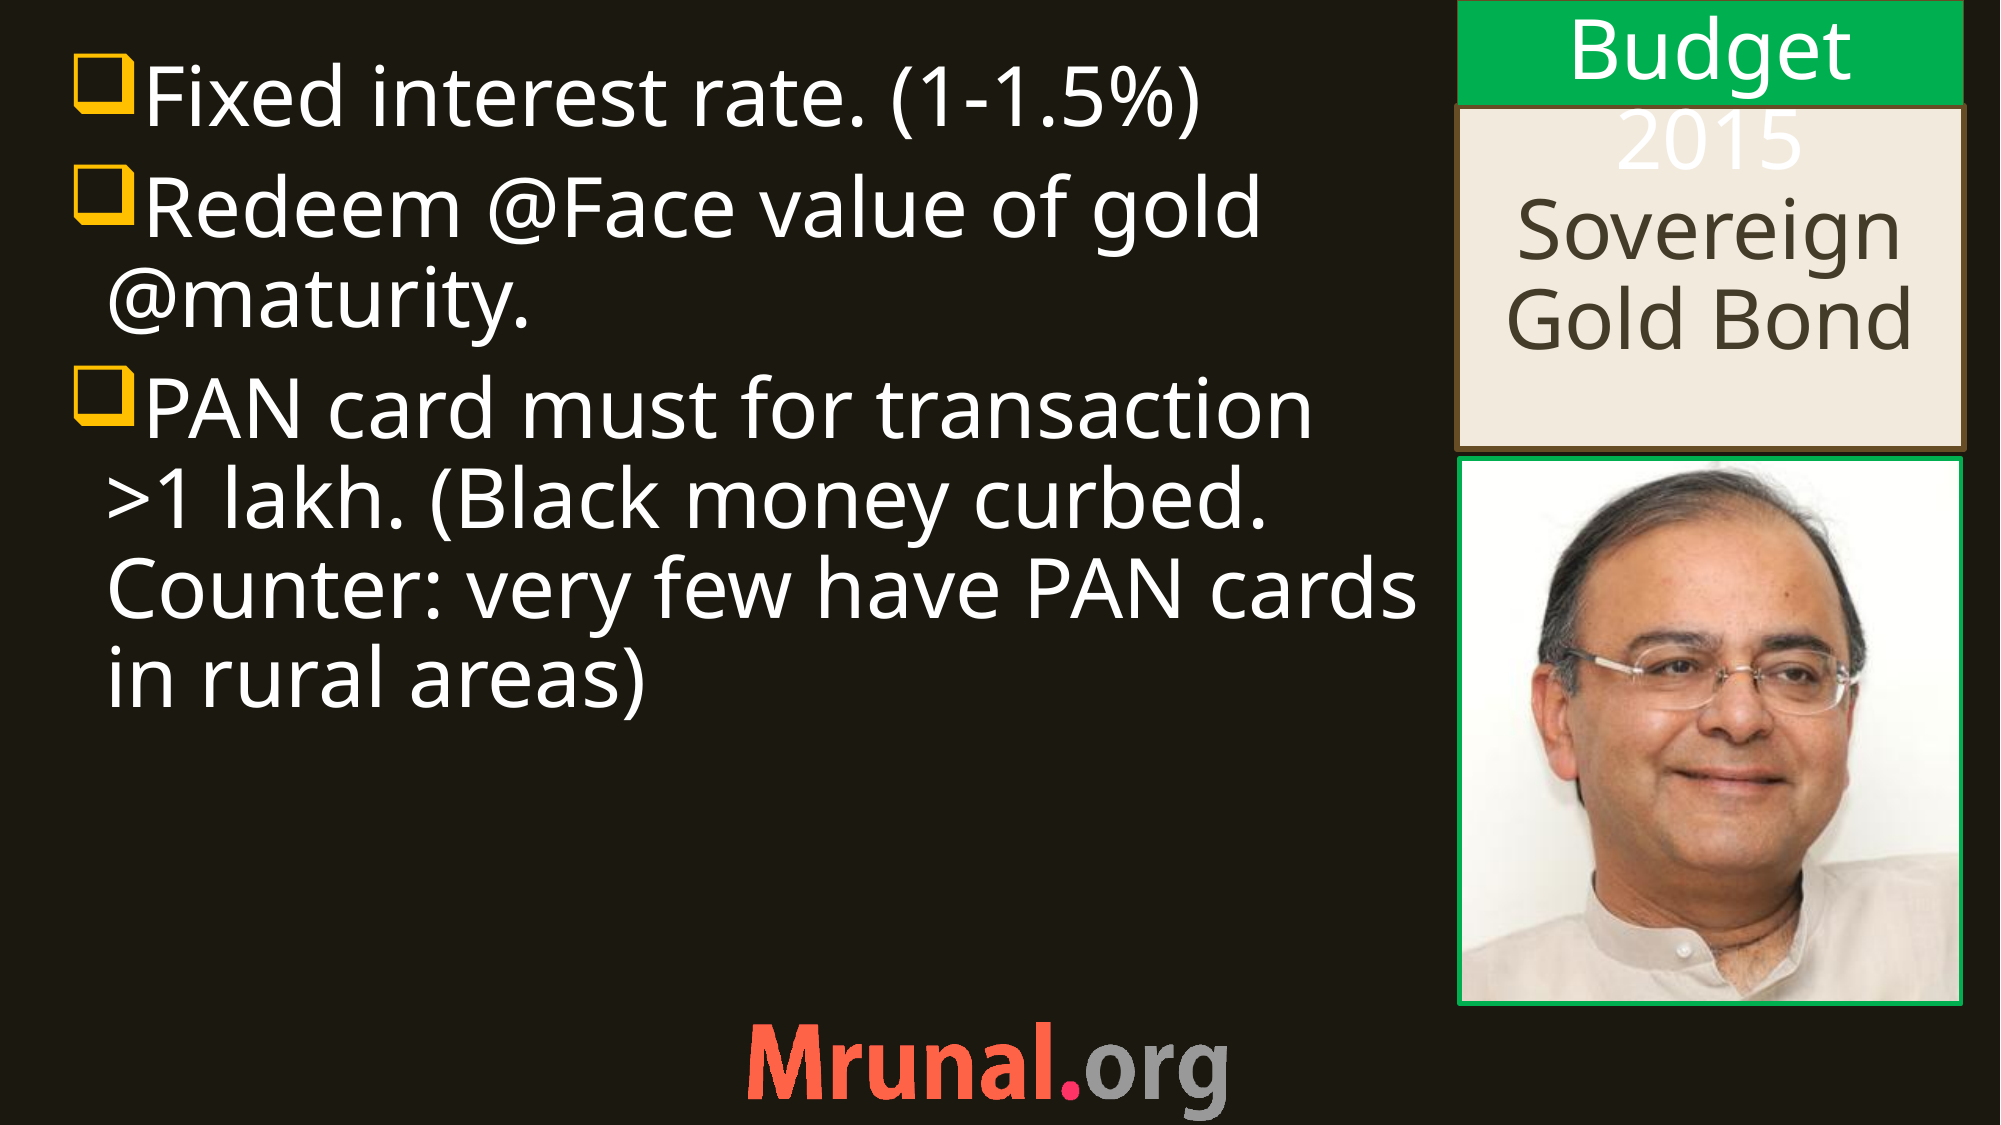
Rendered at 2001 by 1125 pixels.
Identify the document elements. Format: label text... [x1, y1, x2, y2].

list Budget 2015 [1457, 0, 1964, 106]
picture [741, 1014, 1230, 1125]
title Sovereign Gold Bond [1454, 103, 1967, 452]
list Fixed interest rate. (1-1.5%) Redeem @Face value of gold @maturity. PAN card must for transaction >1 lakh. (Black money curbed. Counter: very few have PAN cards in rural areas) [52, 47, 1447, 1014]
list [1461, 460, 1960, 1002]
